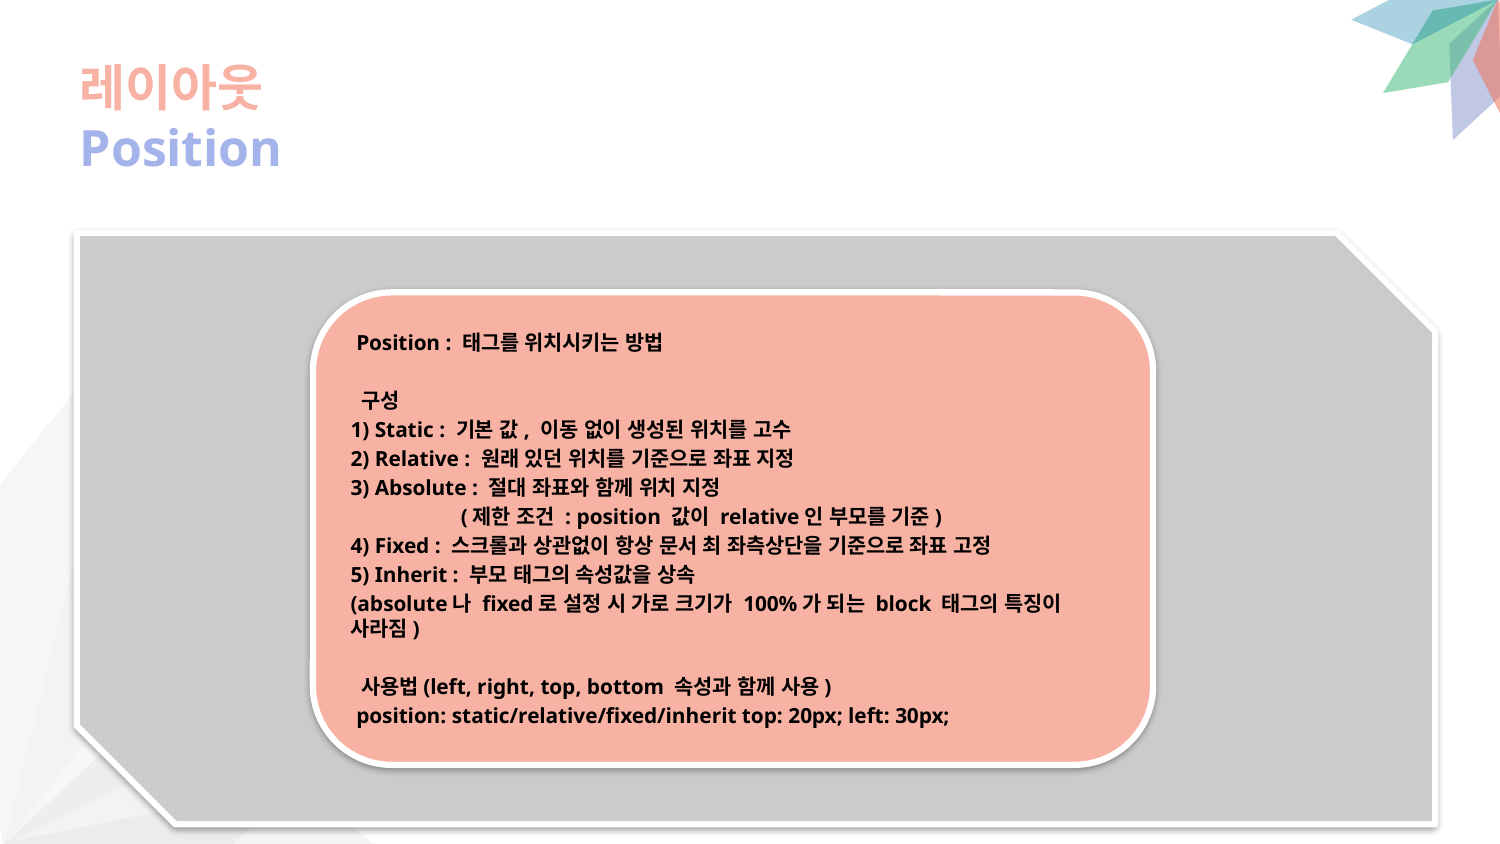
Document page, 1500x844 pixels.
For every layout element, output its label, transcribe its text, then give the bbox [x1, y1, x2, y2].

picture [0, 0, 1500, 844]
text_box [73, 229, 1439, 828]
text_box Position : 태그를 위치시키는 방법 구성 1) Static : 기본 값, 이동 없이 생성된 위치를 고수 2) Relative : 원래 있던 위치를 기준으로 좌표 지정 3) Absolute : 절대 좌표와 함께 위치 지정 (제한 조건 : position 값이 relative인 부모를 기준) 4) Fixed : 스크롤과 상관없이 항상 문서 최 좌측상단을 기준으로 좌표 고정 5) Inherit : 부모 태그의 속성값을 상속 (absolute나 fixed로 설정 시 가로 크기가 100%가 되는 block 태그의 특징이 사라짐) 사용법(left, right, top, bottom 속성과 함께 사용) position: static/relative/fixed/inherit top: 20px; left: 30px; [309, 289, 1157, 769]
text_box 레이아웃 Position [64, 49, 408, 184]
